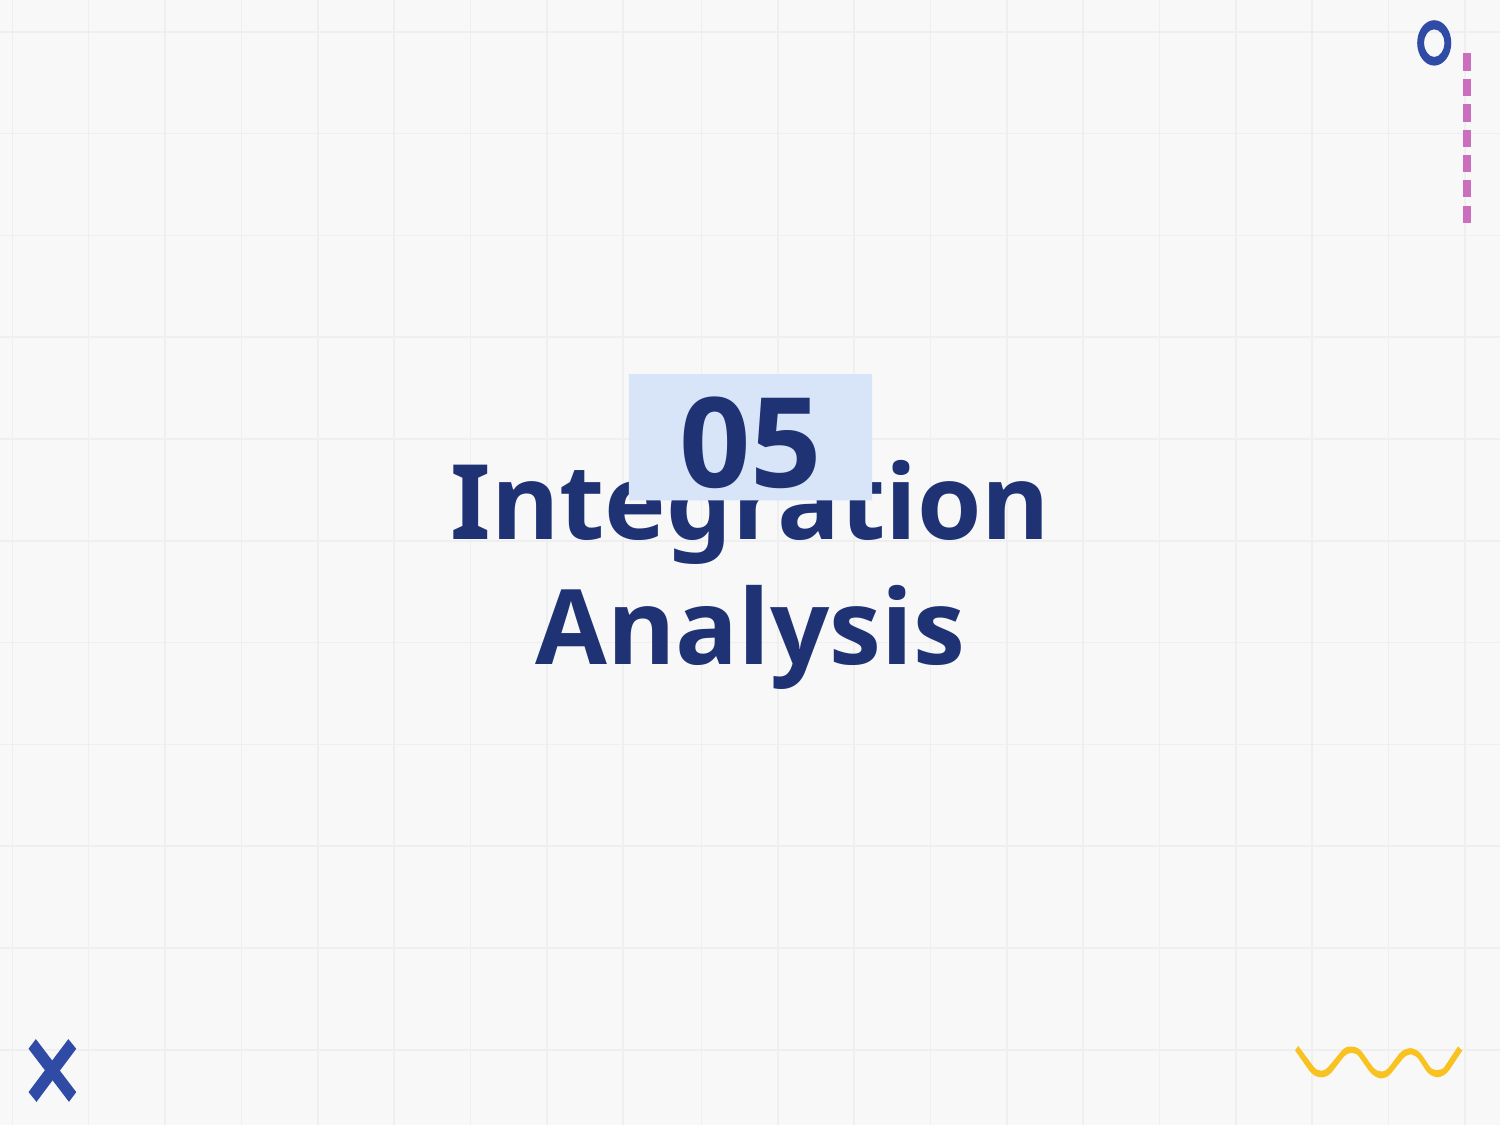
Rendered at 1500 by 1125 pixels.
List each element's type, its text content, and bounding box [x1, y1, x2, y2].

title Integration Analysis [256, 563, 1245, 701]
title 05 [628, 374, 873, 501]
